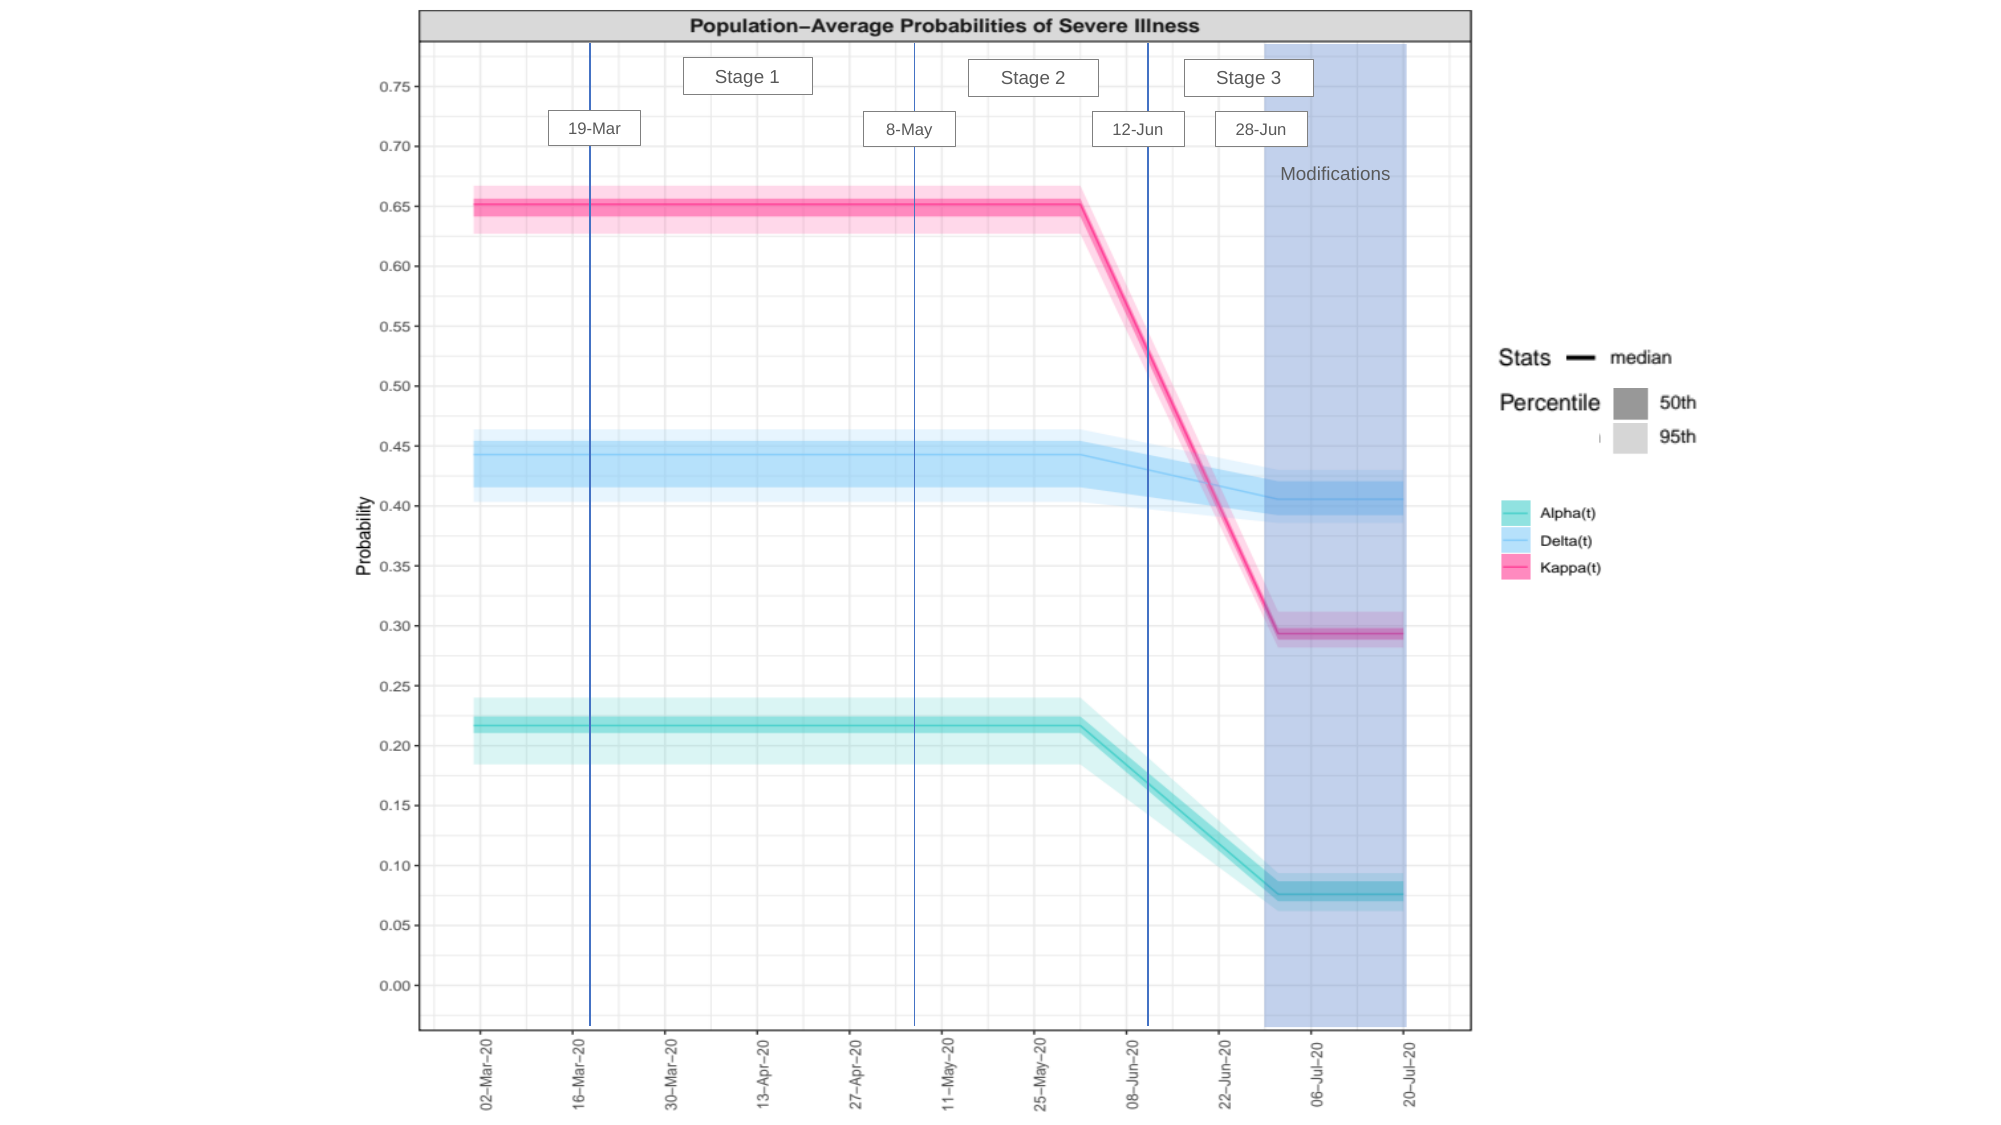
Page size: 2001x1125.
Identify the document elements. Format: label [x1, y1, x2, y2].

text_box [347, 2, 1721, 1118]
